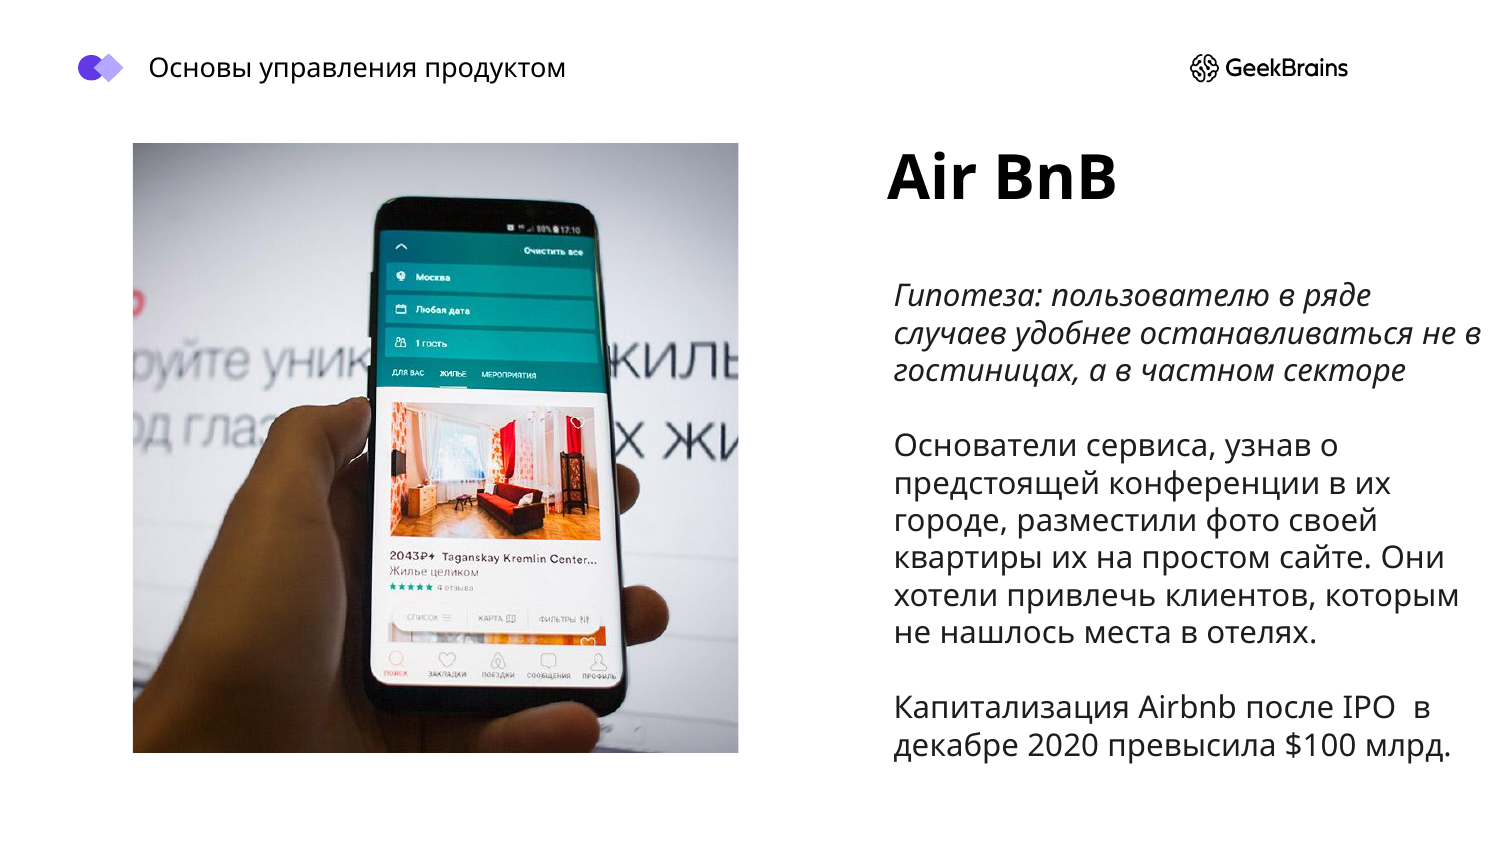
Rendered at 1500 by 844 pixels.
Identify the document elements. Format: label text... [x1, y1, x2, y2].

text_box [93, 53, 124, 82]
text_box [78, 54, 102, 81]
picture [1189, 53, 1348, 83]
text_box Гипотеза: пользователю в ряде случаев удобнее останавливаться не в гостиницах, а в частном секторе Основатели сервиса, узнав о предстоящей конференции в их городе, разместили фото своей квартиры их на простом сайте. Они хотели привлечь клиентов, которым не нашлось места в отелях. Капитализация Airbnb после IPO в декабре 2020 превысила $100 млрд. [893, 274, 1490, 736]
text_box Основы управления продуктом [141, 43, 1029, 81]
title Air BnB [887, 136, 1500, 211]
picture [132, 142, 739, 763]
